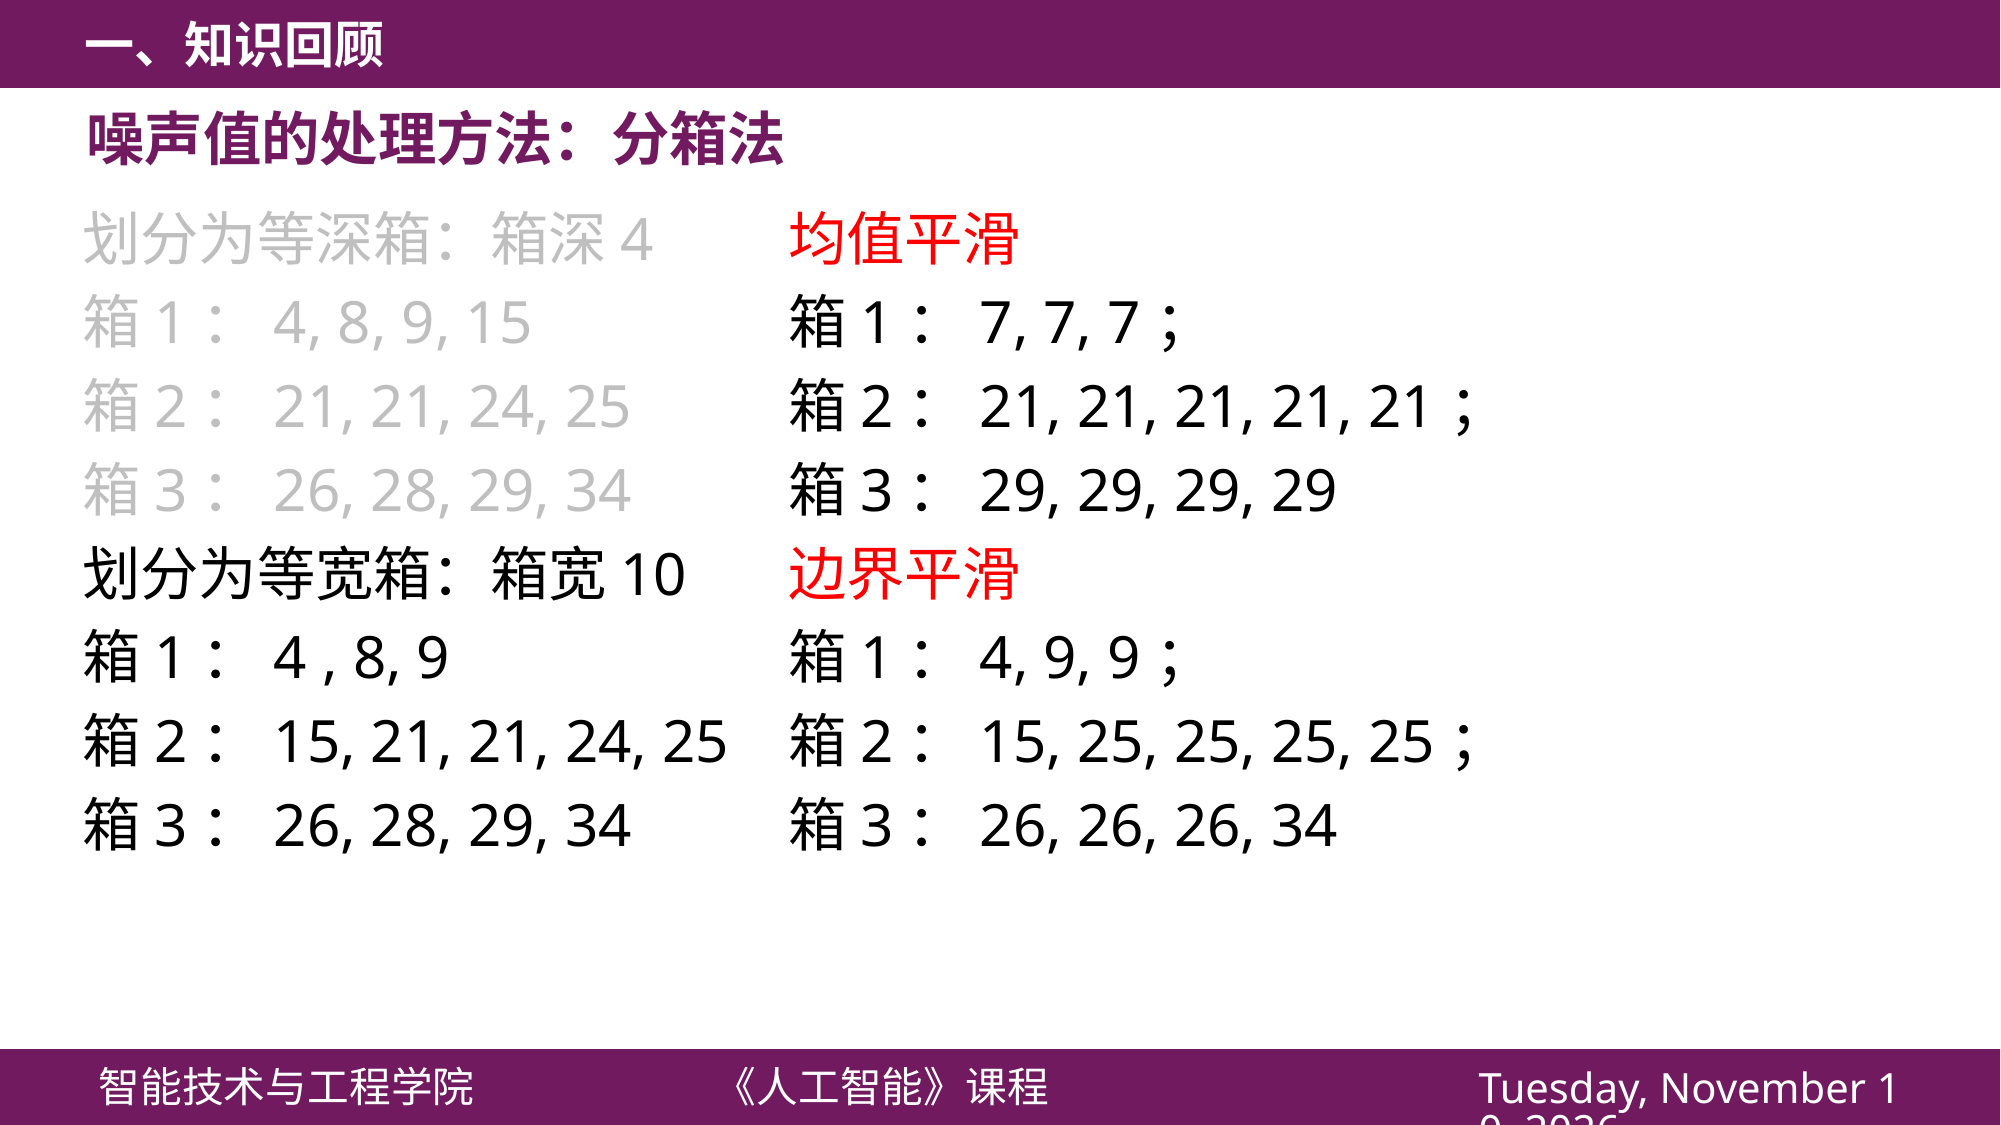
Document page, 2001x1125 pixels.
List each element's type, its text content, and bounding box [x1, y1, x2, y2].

text_box 均值平滑 箱1：7, 7, 7； 箱2：21, 21, 21, 21, 21； 箱3：29, 29, 29, 29 边界平滑 箱1：4, 9, 9； 箱2：15, 25, 25, 25, 25； 箱3：26, 26, 26, 34 [773, 180, 1932, 897]
text_box 噪声值的处理方法：分箱法 [72, 94, 801, 180]
text_box 划分为等深箱：箱深4 箱1：4, 8, 9, 15 箱2：21, 21, 24, 25 箱3：26, 28, 29, 34 划分为等宽箱：箱宽10 箱1：4 , 8, 9 箱2：15, 21, 21, 24, 25 箱3：26, 28, 29, 34 [67, 180, 773, 897]
